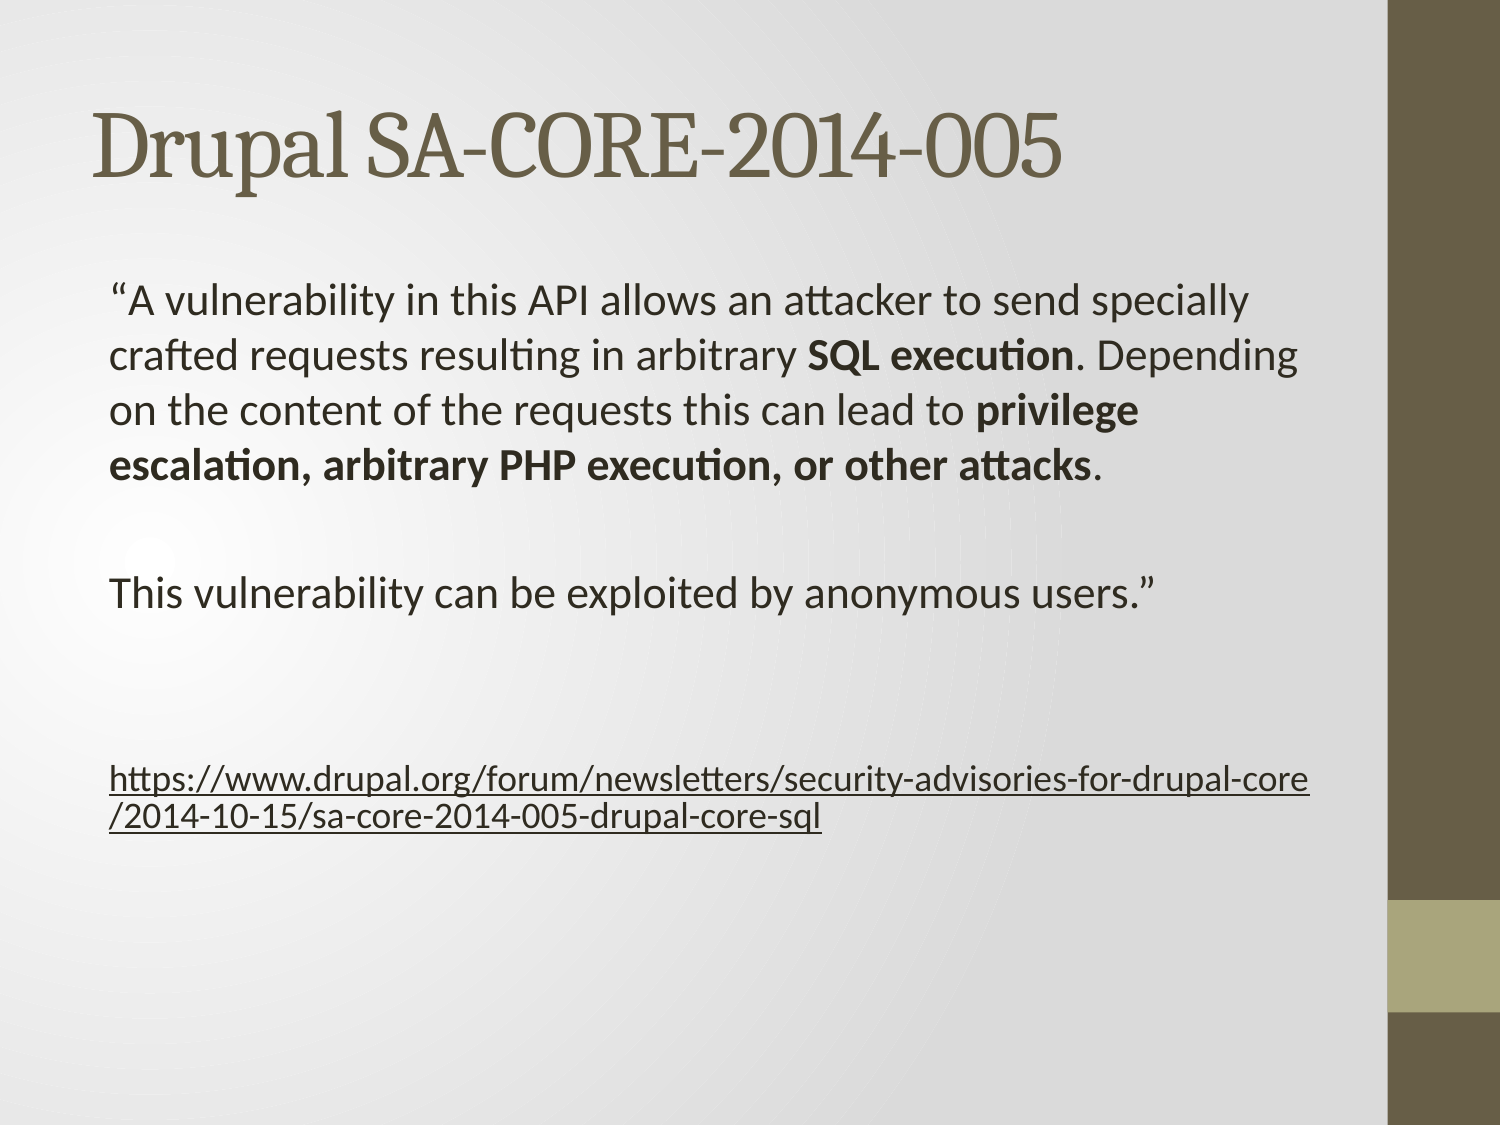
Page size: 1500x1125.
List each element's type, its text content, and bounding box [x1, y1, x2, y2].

title Drupal SA-CORE-2014-005 [75, 45, 1325, 233]
list “A vulnerability in this API allows an attacker to send specially crafted requests resulting in arbitrary SQL execution. Depending on the content of the requests this can lead to privilege escalation, arbitrary PHP execution, or other attacks. This vulnerability can be exploited by anonymous users.” https://www.drupal.org/forum/newsletters/security-advisories-for-drupal-core/2014-10-15/sa-core-2014-005-drupal-core-sql [75, 262, 1325, 1050]
